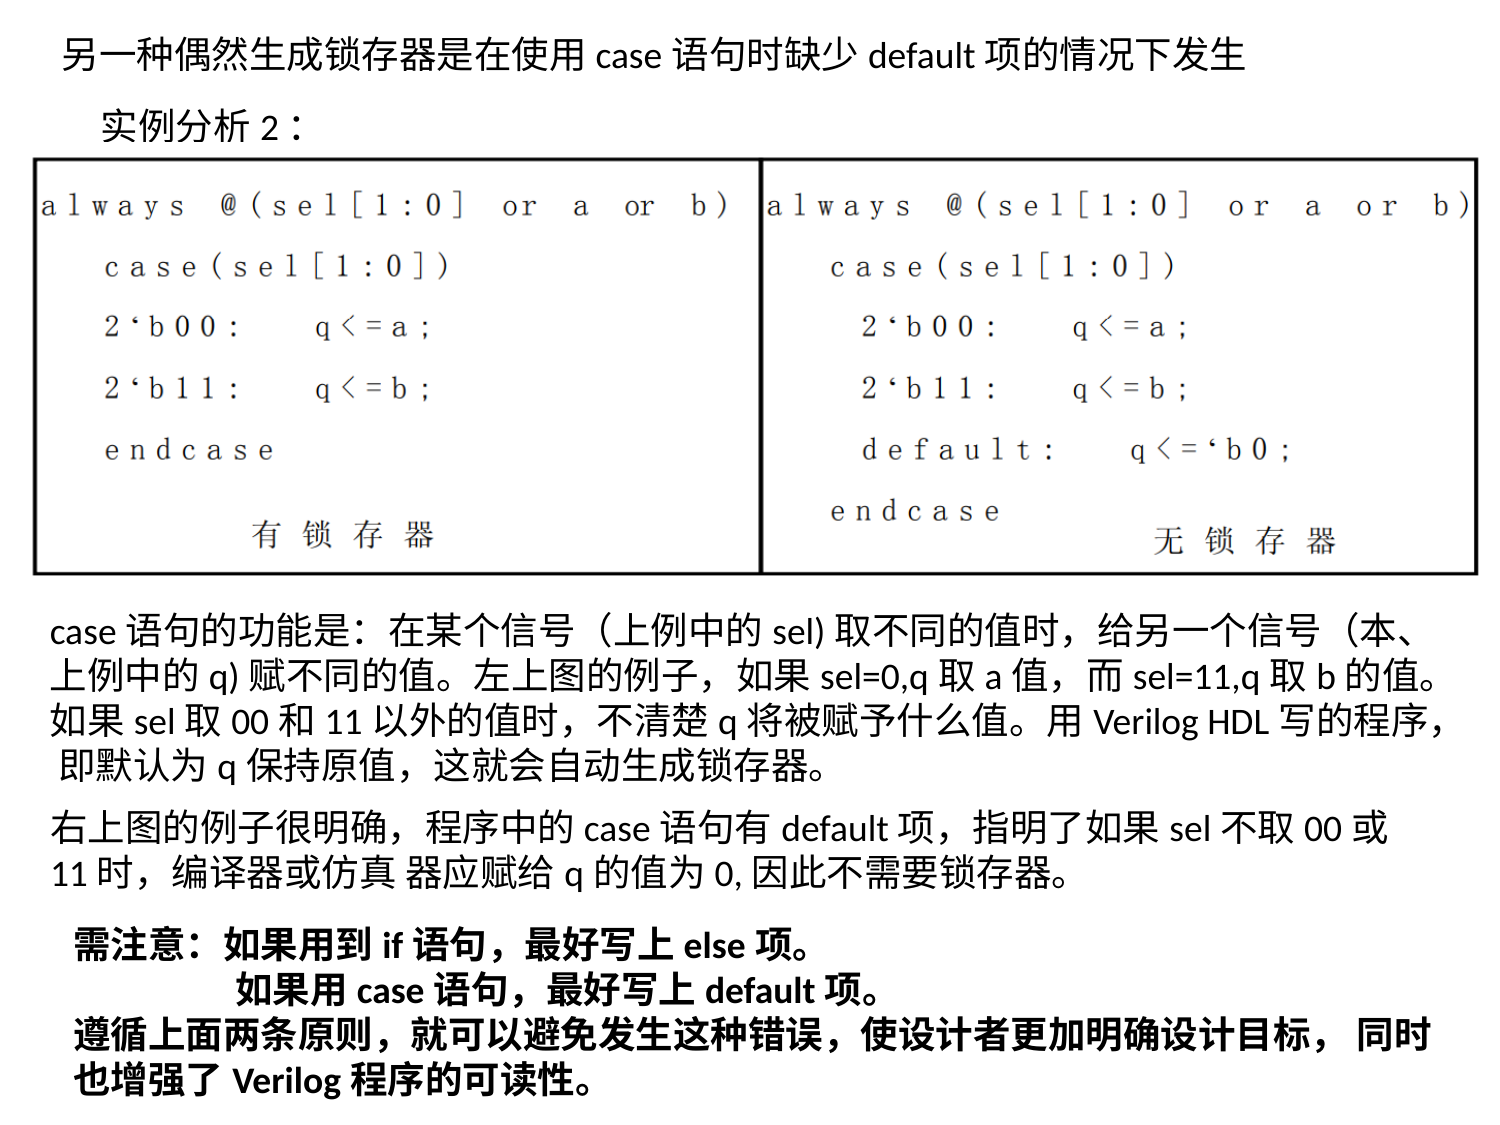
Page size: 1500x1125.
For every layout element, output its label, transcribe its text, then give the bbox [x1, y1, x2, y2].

text_box 需注意：如果用到if语句，最好写上else项。 如果用case语句，最好写上default项。 遵循上面两条原则，就可以避免发生这种错误，使设计者更加明确设计目标， 同时也增强了Verilog程序的可读性。 [58, 913, 1465, 1109]
text_box 右上图的例子很明确，程序中的case语句有default项，指明了如果sel不取00或11时，编译器或仿真 器应赋给q的值为0,因此不需要锁存器。 [35, 796, 1442, 902]
picture [21, 142, 1500, 593]
text_box case语句的功能是：在某个信号（上例中的sel)取不同的值时，给另一个信号（本、上例中的q)赋不同的值。左上图的例子，如果sel=0,q取a值，而sel=11,q取b的值。如果sel取00和11以外的值时，不清楚q将被赋予什么值。用Verilog HDL写的程序， 即默认为q保持原值，这就会自动生成锁存器。 [35, 601, 1477, 795]
text_box 另一种偶然生成锁存器是在使用case语句时缺少default项的情况下发生 [46, 23, 1454, 84]
text_box 实例分析2： [86, 95, 341, 140]
